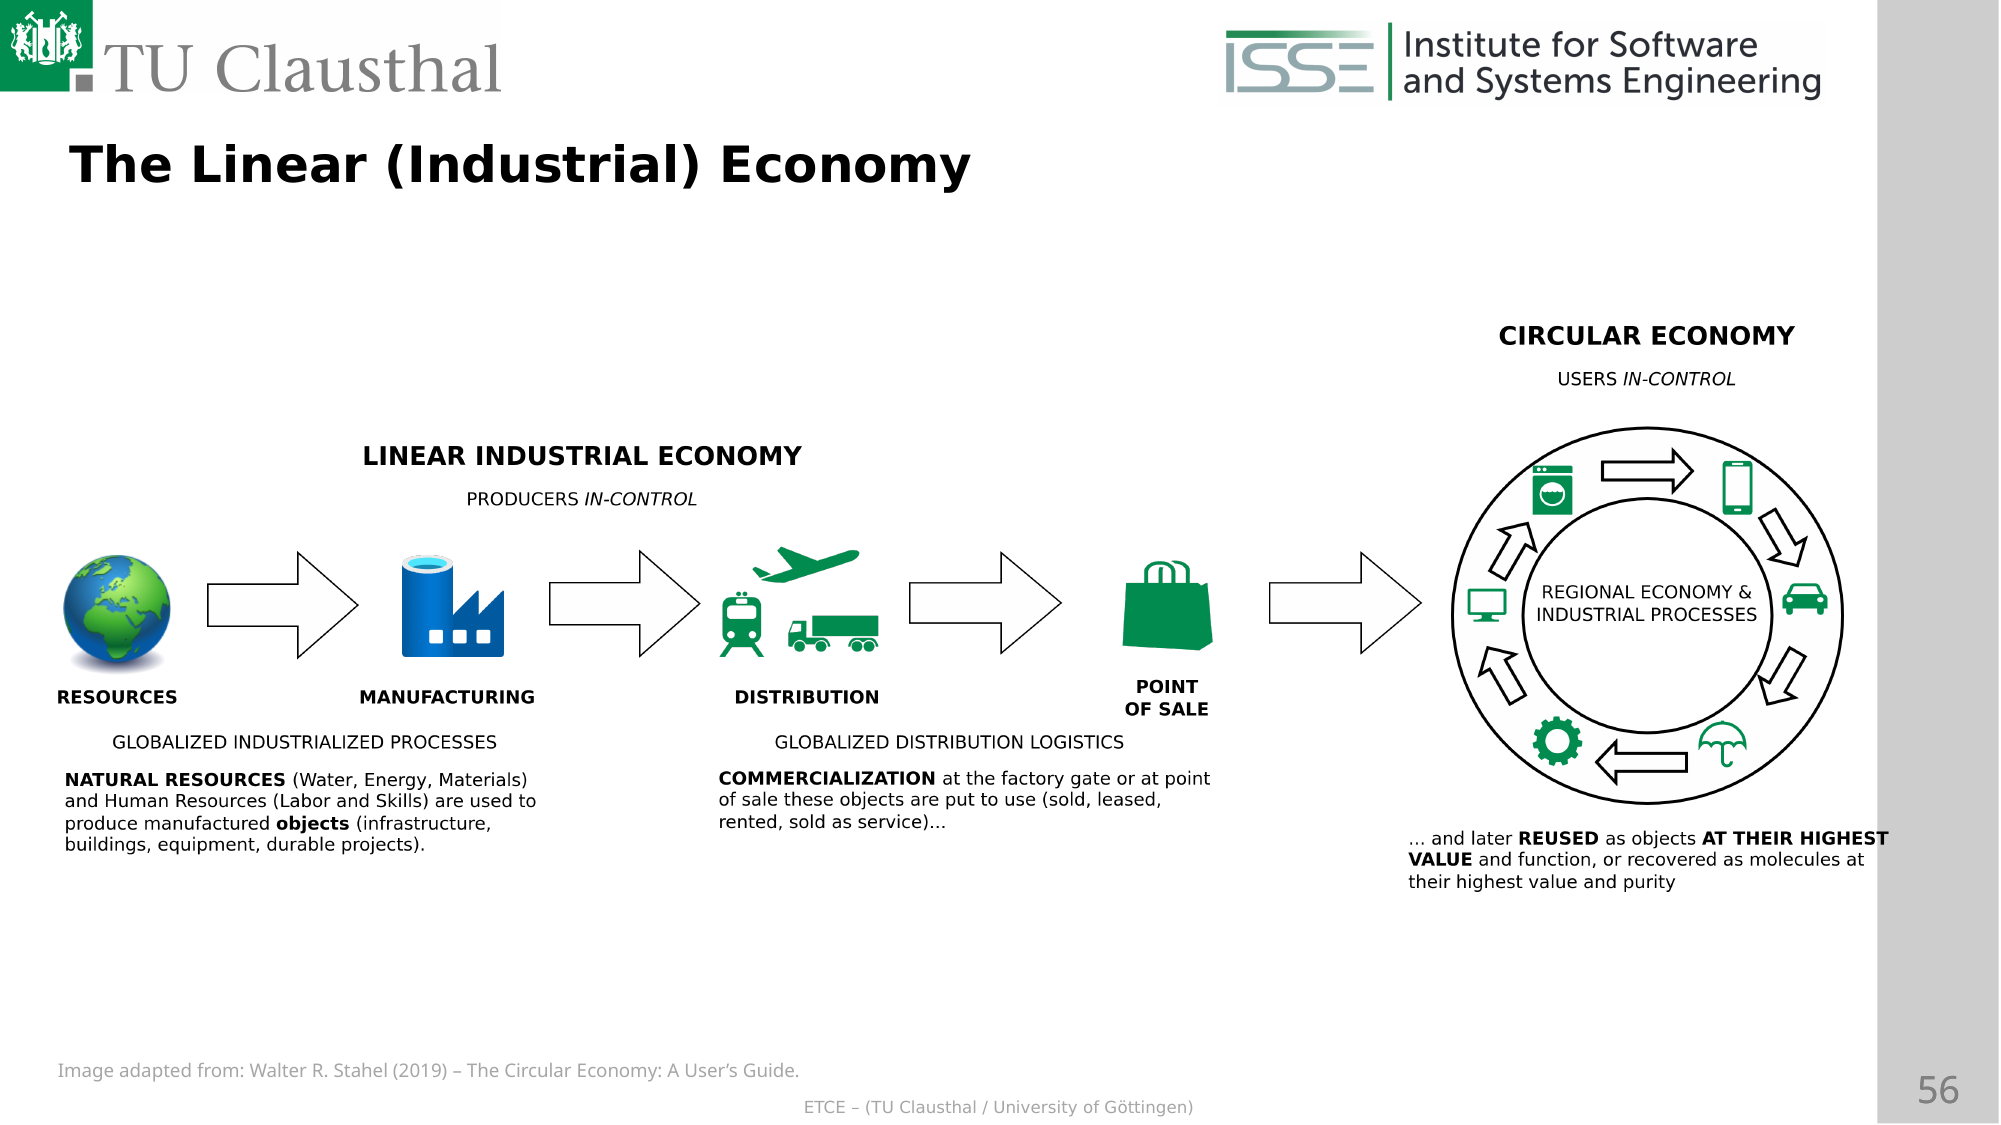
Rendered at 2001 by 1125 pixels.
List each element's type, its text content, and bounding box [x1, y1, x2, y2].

picture [57, 304, 1912, 918]
text_box The Linear (Industrial) Economy [55, 125, 1818, 207]
picture [1218, 22, 1826, 107]
text_box Image adapted from: Walter R. Stahel (2019) – The Circular Economy: A User’s Guide. [43, 1051, 1105, 1089]
picture [0, 0, 501, 92]
